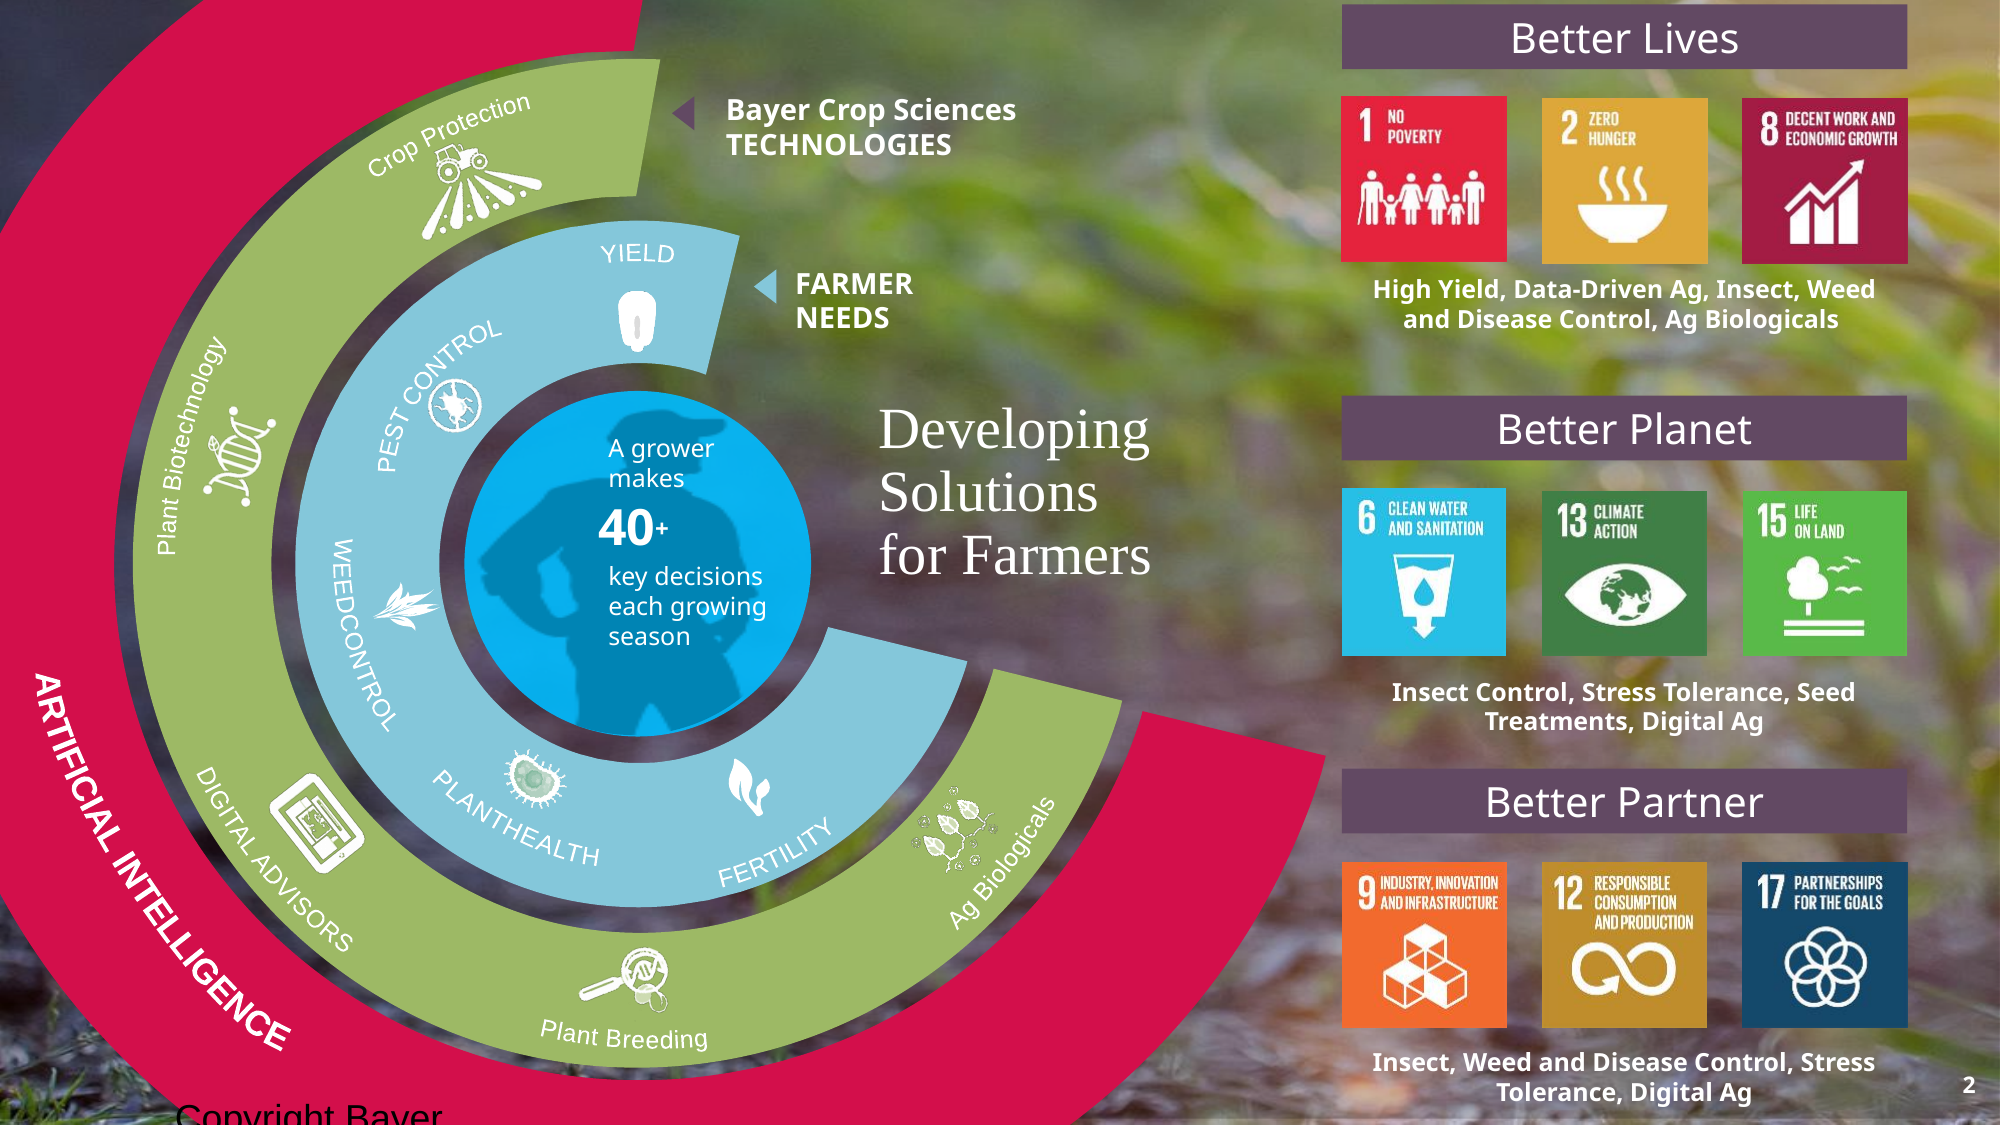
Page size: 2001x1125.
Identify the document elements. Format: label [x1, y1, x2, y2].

text_box [1338, 768, 1911, 1078]
text_box [1338, 395, 1911, 707]
picture [0, 0, 2000, 1125]
text_box [1341, 4, 1908, 304]
